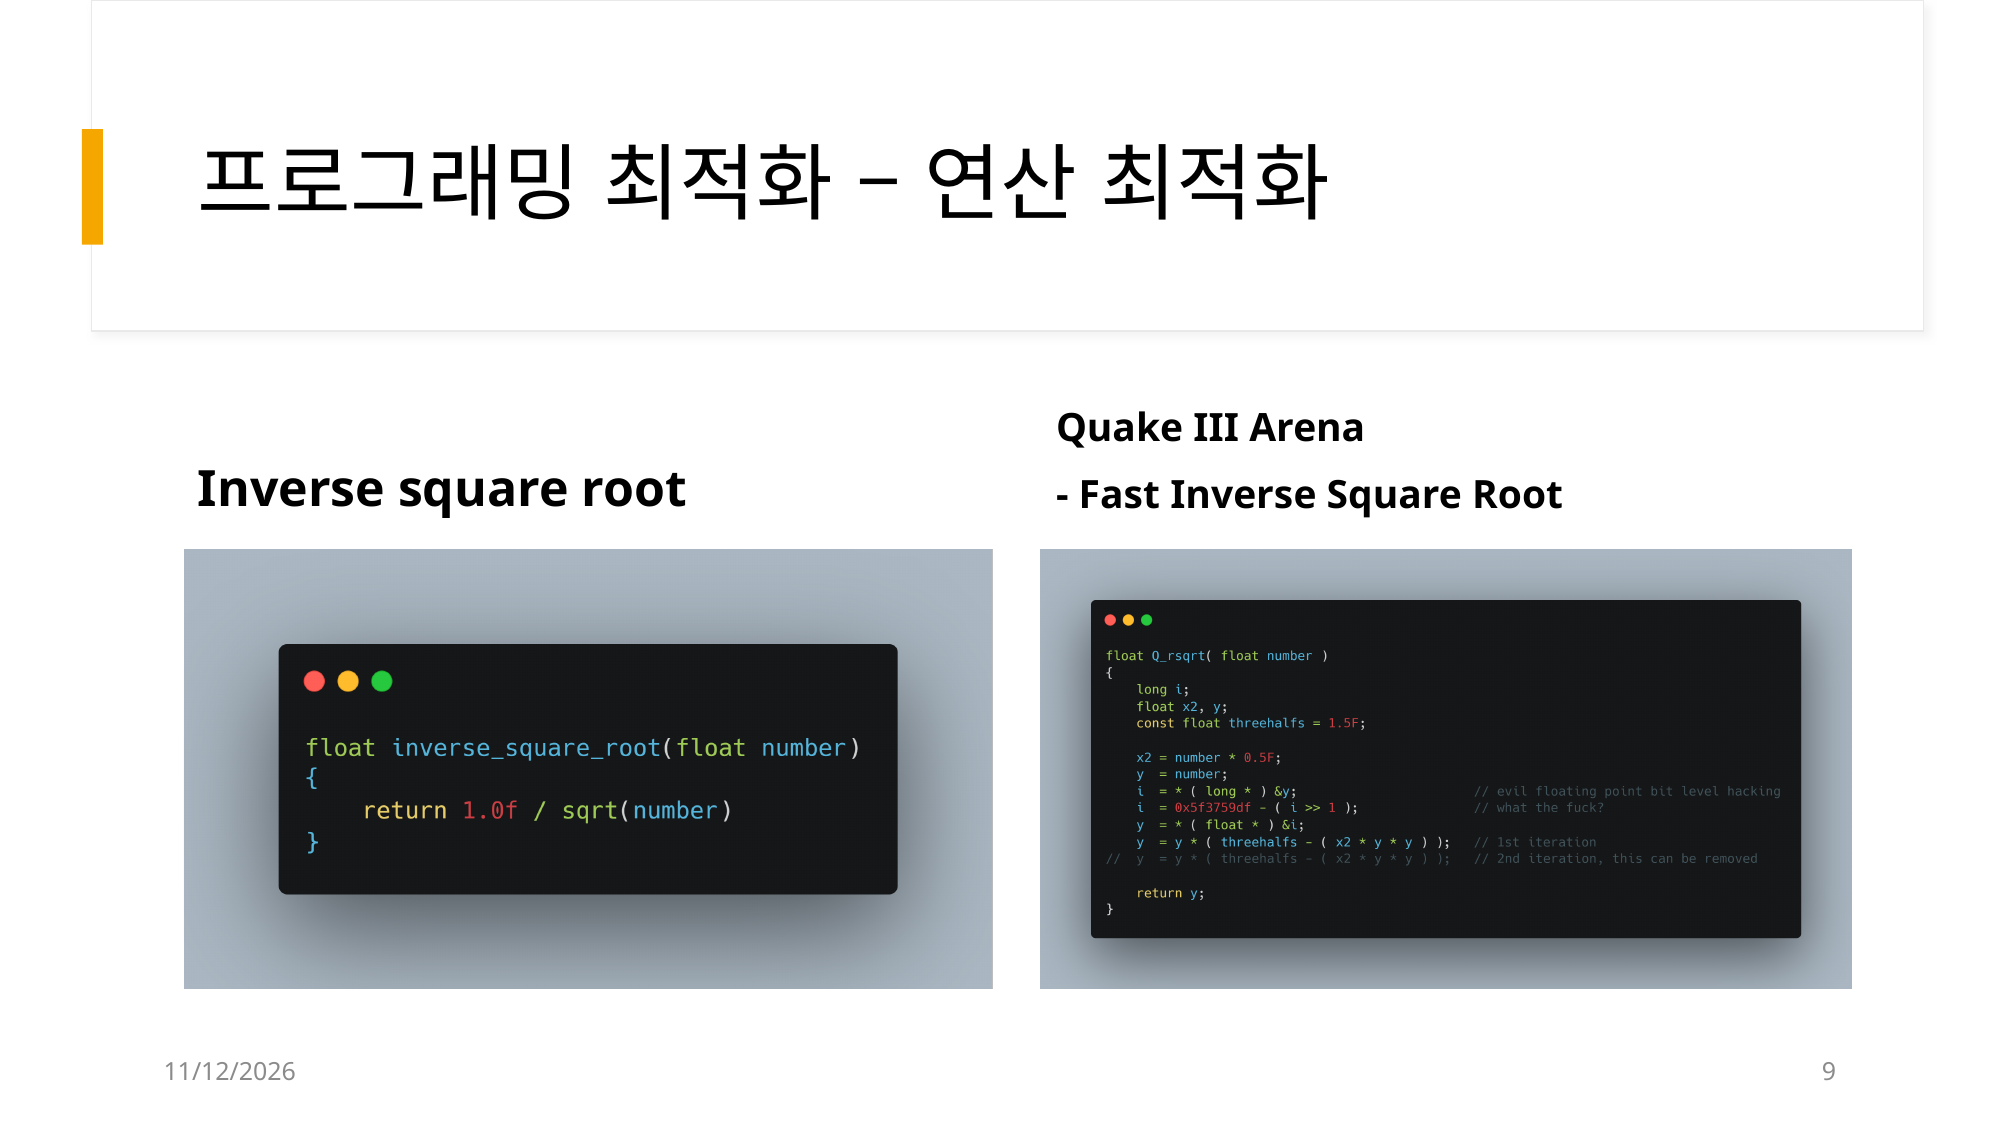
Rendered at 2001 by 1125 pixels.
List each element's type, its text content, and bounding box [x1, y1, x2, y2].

title 프로그래밍 최적화 – 연산 최적화 [183, 90, 1851, 284]
list Quake III Arena - Fast Inverse Square Root [1041, 389, 1851, 525]
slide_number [148, 1042, 599, 1103]
list Inverse square root [183, 389, 993, 525]
slide_number 9 [1401, 1042, 1851, 1103]
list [182, 549, 993, 989]
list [1040, 549, 1852, 989]
